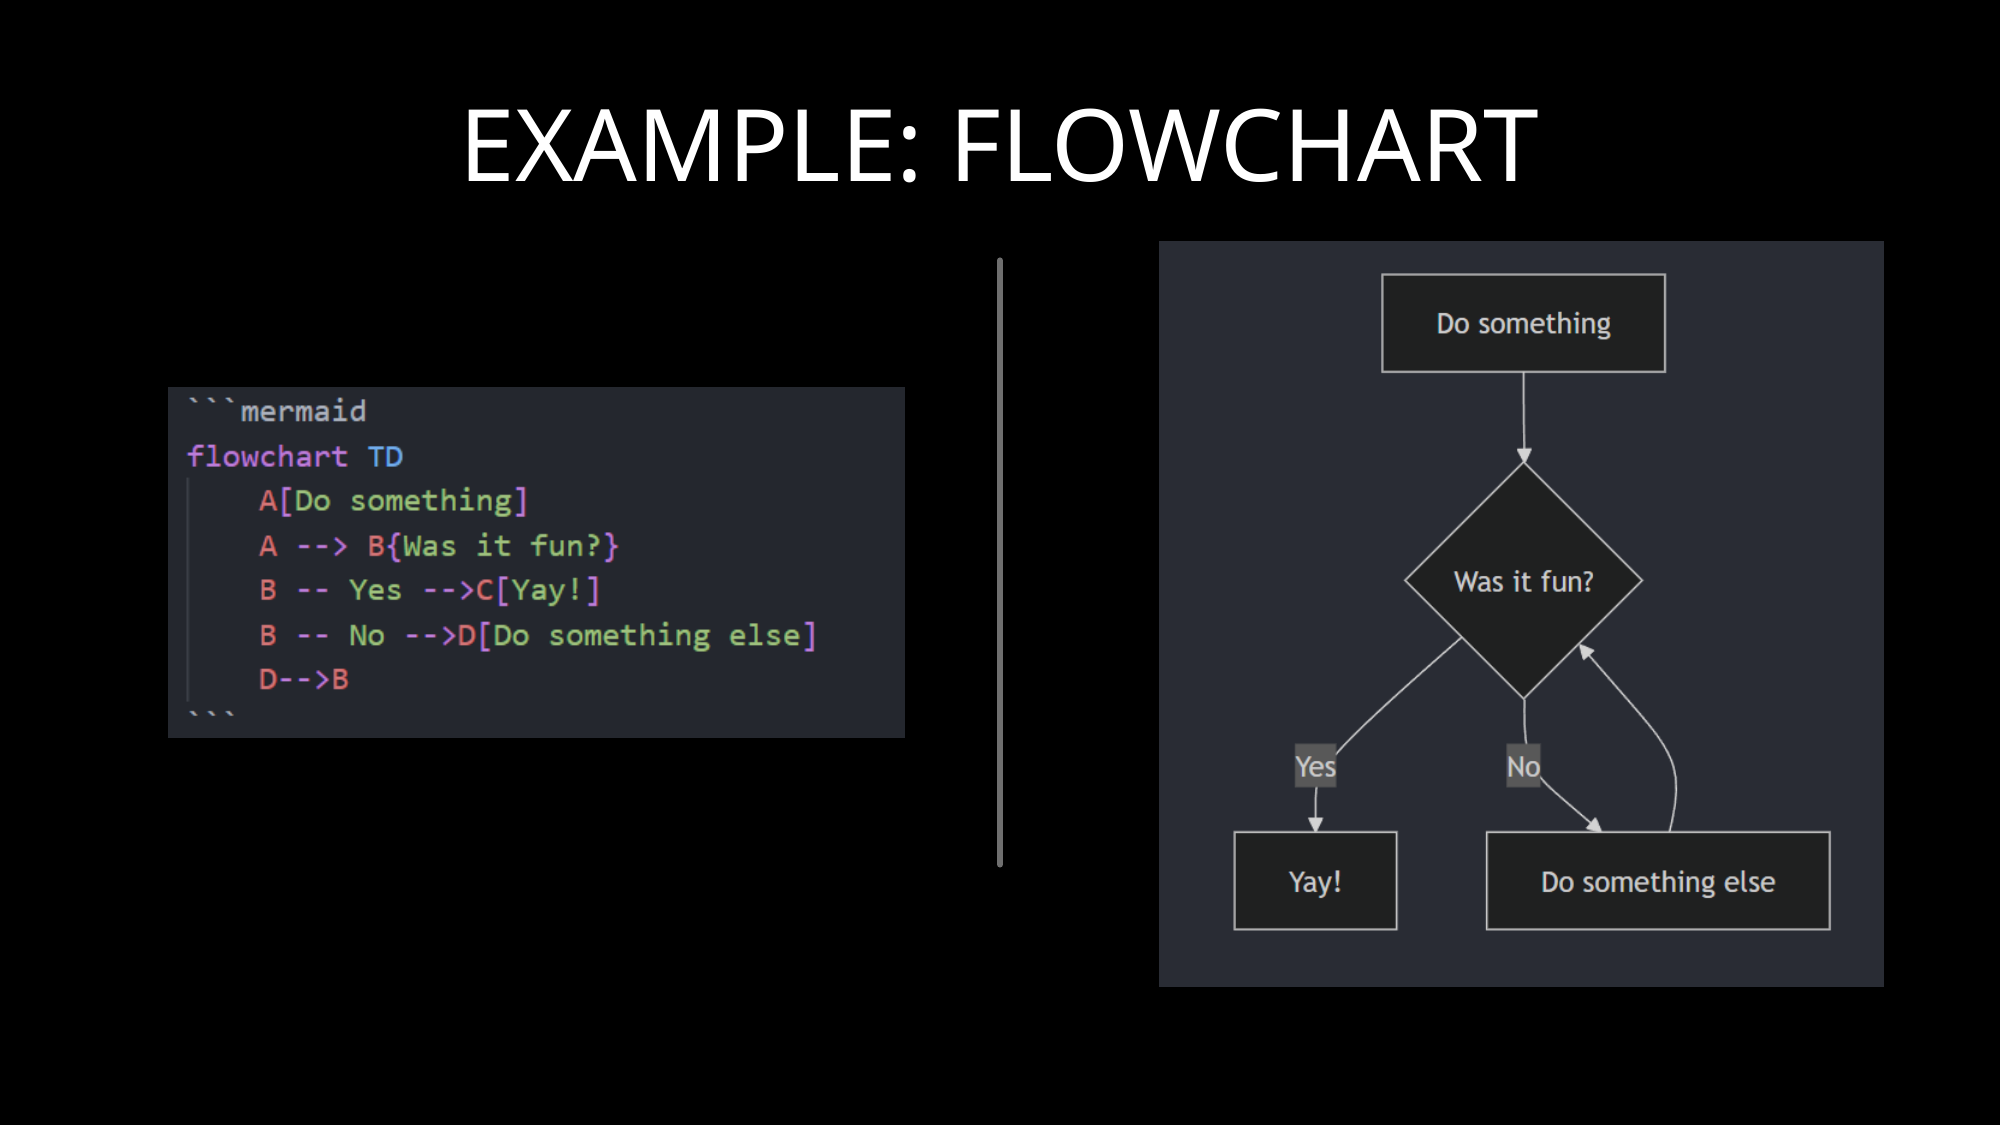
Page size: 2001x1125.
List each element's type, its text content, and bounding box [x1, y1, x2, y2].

title Example: Flowchart [288, 67, 1712, 209]
picture [167, 387, 905, 738]
picture [1158, 240, 1884, 988]
